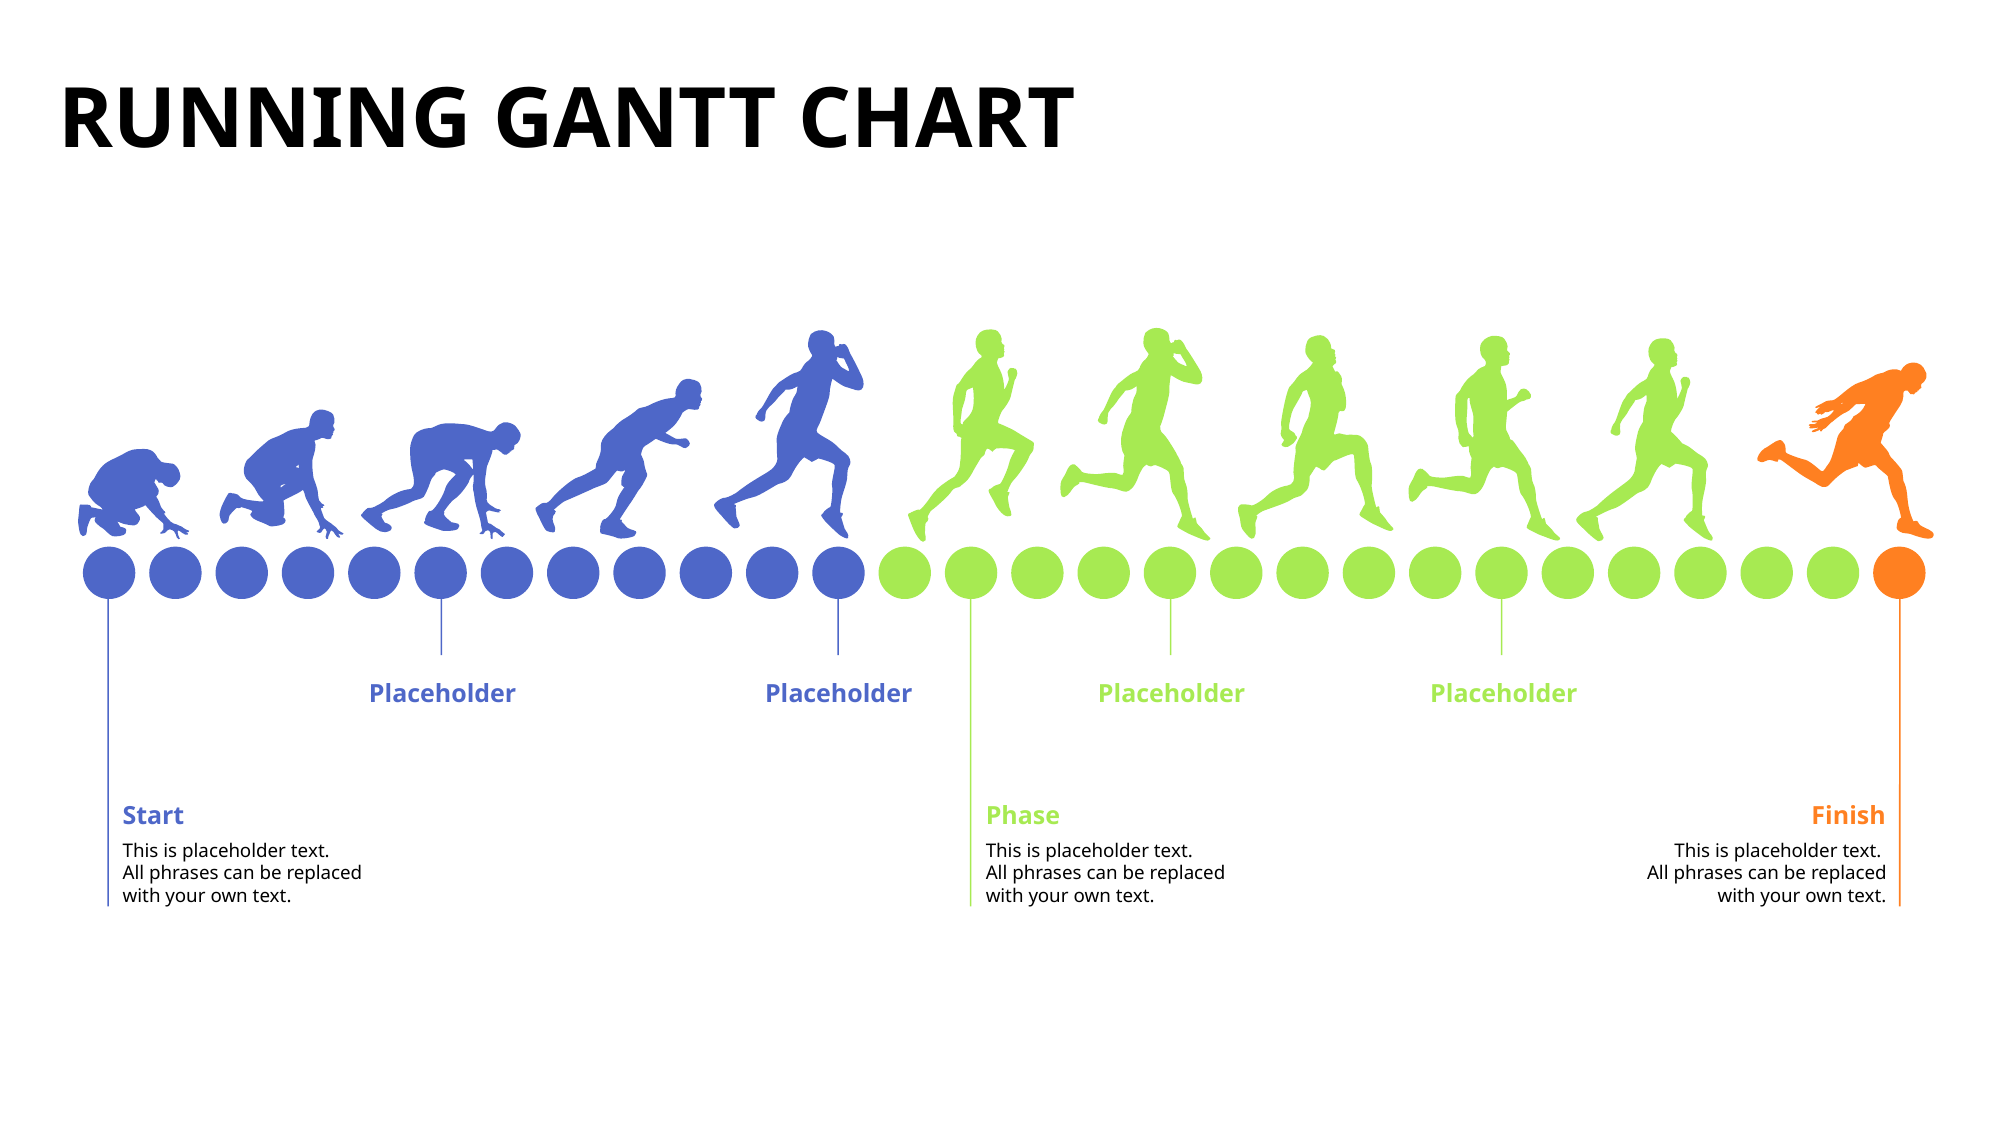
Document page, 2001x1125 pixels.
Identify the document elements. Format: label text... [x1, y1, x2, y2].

text_box [908, 329, 1034, 542]
text_box [1474, 545, 1529, 601]
text_box [1010, 545, 1065, 601]
text_box [1142, 545, 1198, 601]
text_box [280, 545, 336, 601]
text_box [81, 545, 137, 601]
text_box [877, 545, 932, 601]
text_box Placeholder [704, 676, 971, 707]
text_box Running gantt chart [43, 56, 1092, 171]
text_box [678, 545, 734, 601]
text_box [1408, 335, 1561, 541]
text_box [1060, 327, 1211, 541]
text_box [811, 545, 866, 601]
text_box [1805, 545, 1861, 601]
text_box [744, 545, 800, 601]
text_box [347, 545, 402, 601]
text_box [1209, 545, 1264, 601]
text_box Placeholder [1036, 676, 1304, 707]
text_box [1872, 545, 1927, 601]
text_box [1275, 545, 1330, 601]
text_box Start This is placeholder text. All phrases can be replaced with your own text. [108, 799, 401, 907]
text_box [78, 448, 190, 540]
text_box [1673, 545, 1728, 601]
text_box [361, 422, 521, 540]
text_box [612, 545, 667, 601]
text_box [1076, 545, 1131, 601]
text_box [1540, 545, 1596, 601]
text_box [1238, 335, 1394, 539]
text_box [1407, 545, 1463, 601]
text_box [1757, 362, 1934, 539]
text_box [219, 409, 344, 539]
text_box [479, 545, 535, 601]
text_box [1606, 545, 1662, 601]
text_box [1341, 545, 1397, 601]
text_box [714, 330, 864, 539]
text_box [943, 545, 999, 601]
text_box [1576, 338, 1713, 542]
text_box Phase This is placeholder text. All phrases can be replaced with your own text. [974, 799, 1263, 907]
text_box [535, 378, 703, 539]
text_box [1739, 545, 1794, 601]
text_box [148, 545, 203, 601]
text_box Placeholder [1369, 676, 1636, 707]
text_box [214, 545, 269, 601]
text_box Placeholder [307, 676, 575, 707]
text_box [545, 545, 601, 601]
text_box Finish This is placeholder text. All phrases can be replaced with your own text. [1610, 799, 1898, 907]
text_box [413, 545, 468, 601]
